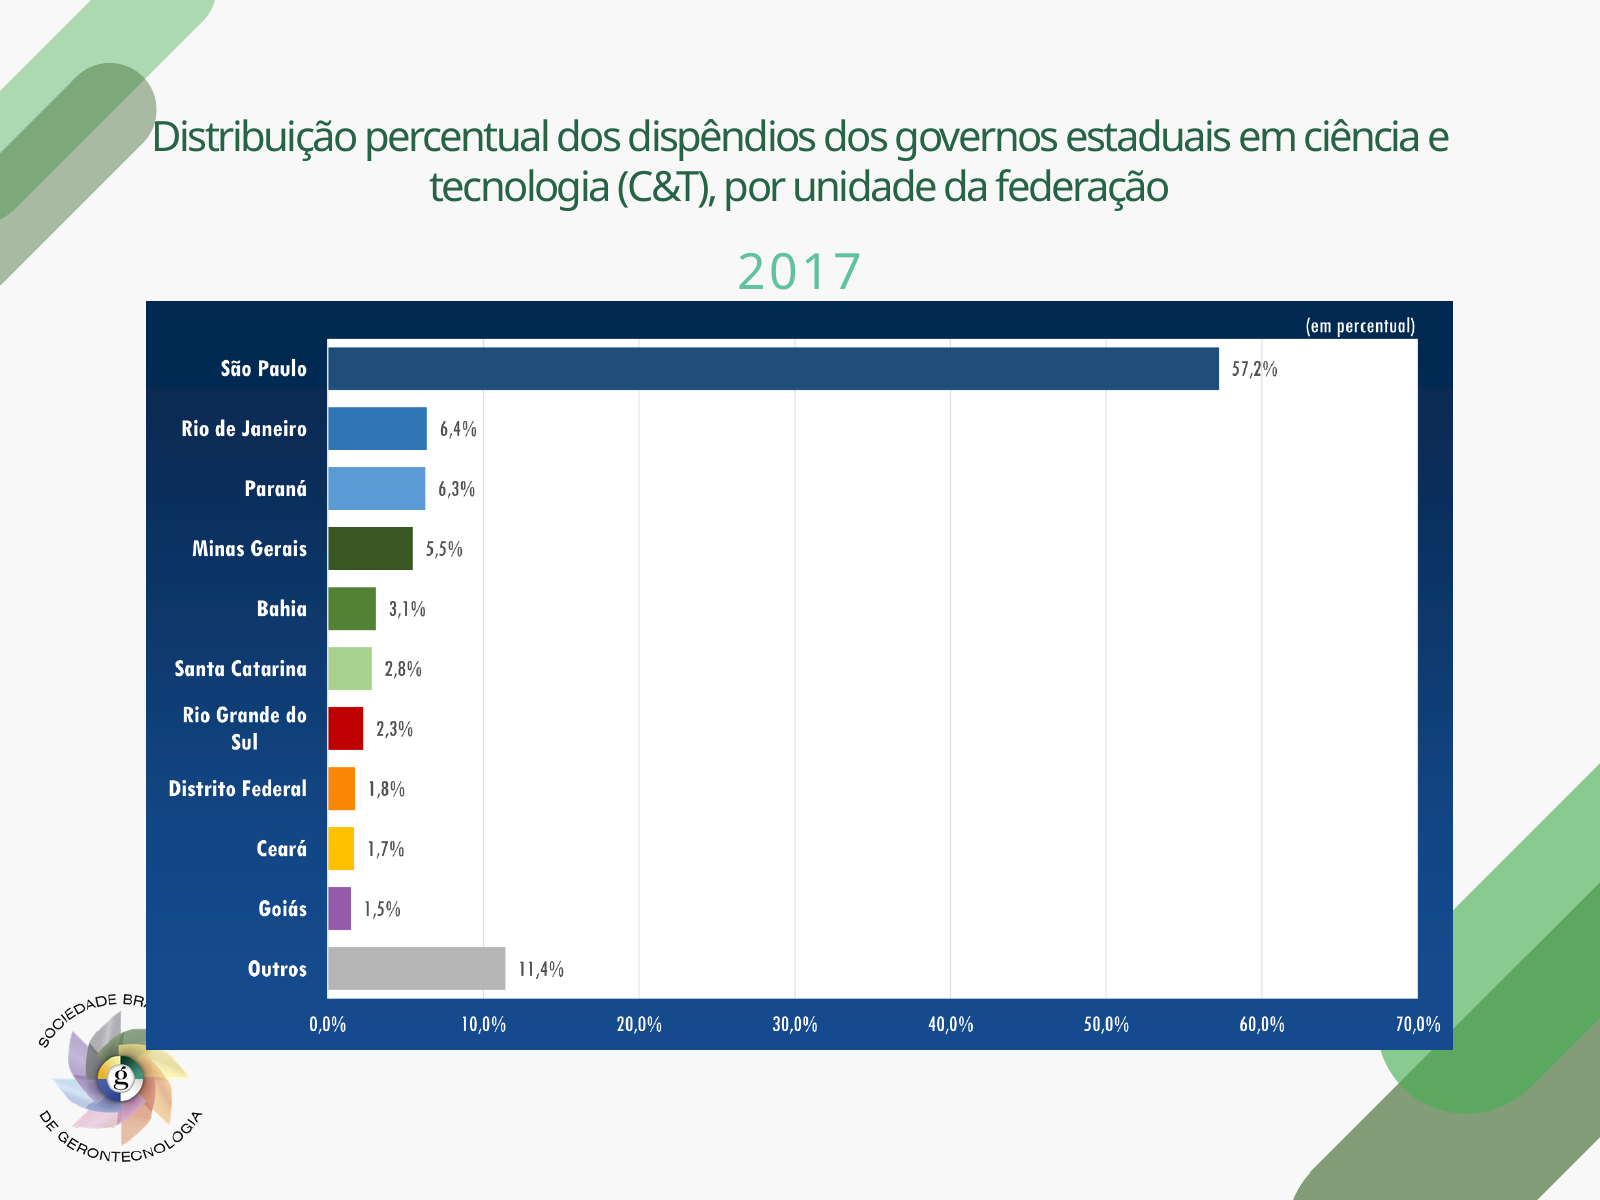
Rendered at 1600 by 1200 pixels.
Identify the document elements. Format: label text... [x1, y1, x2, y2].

title Distribuição percentual dos dispêndios dos governos estaduais em ciência e tecnologia (C&T), por unidade da federação [87, 87, 1513, 231]
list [146, 301, 1454, 1051]
picture [24, 984, 216, 1176]
list 2017 [87, 231, 1513, 302]
